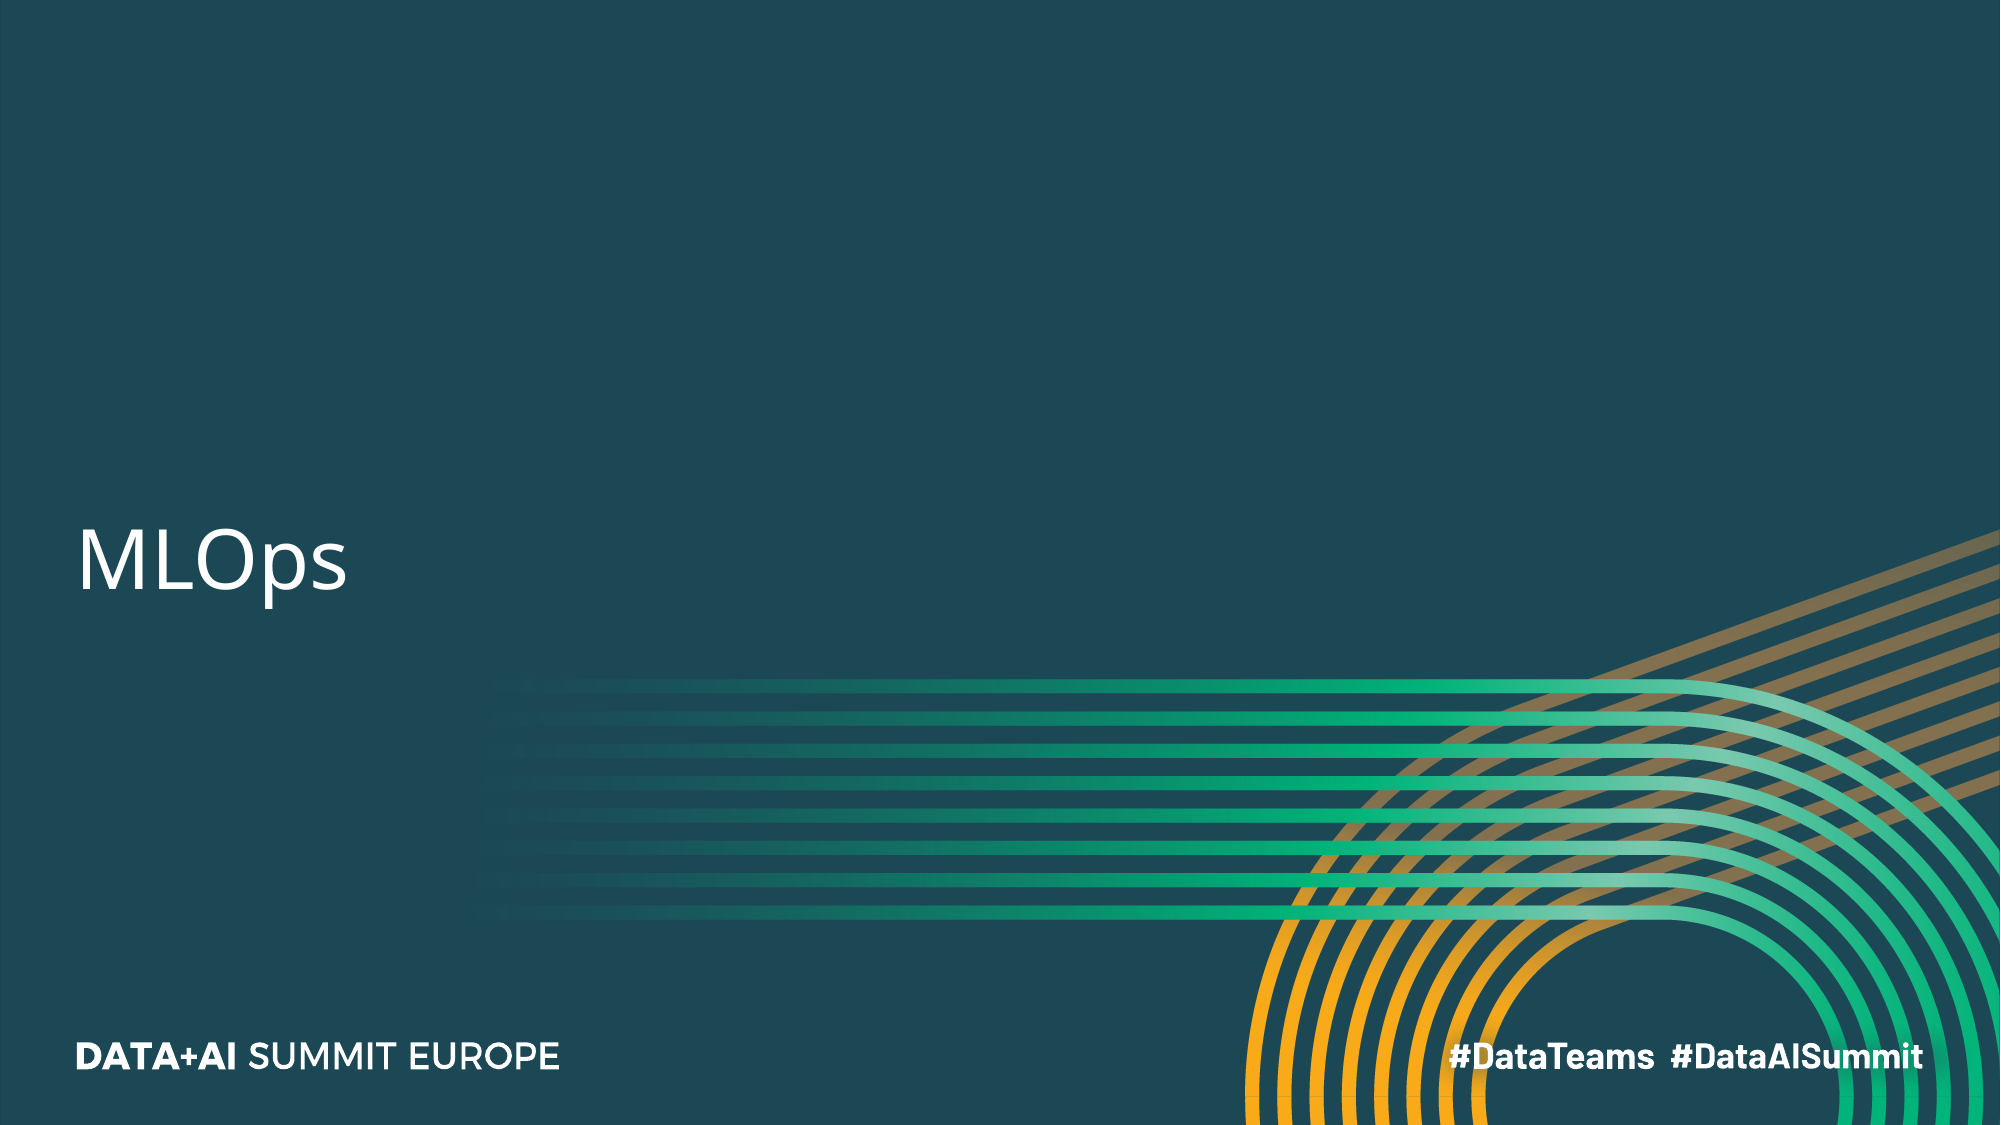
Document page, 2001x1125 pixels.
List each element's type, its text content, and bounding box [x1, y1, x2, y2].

title MLOps [75, 453, 1863, 672]
picture [0, 0, 2000, 1125]
